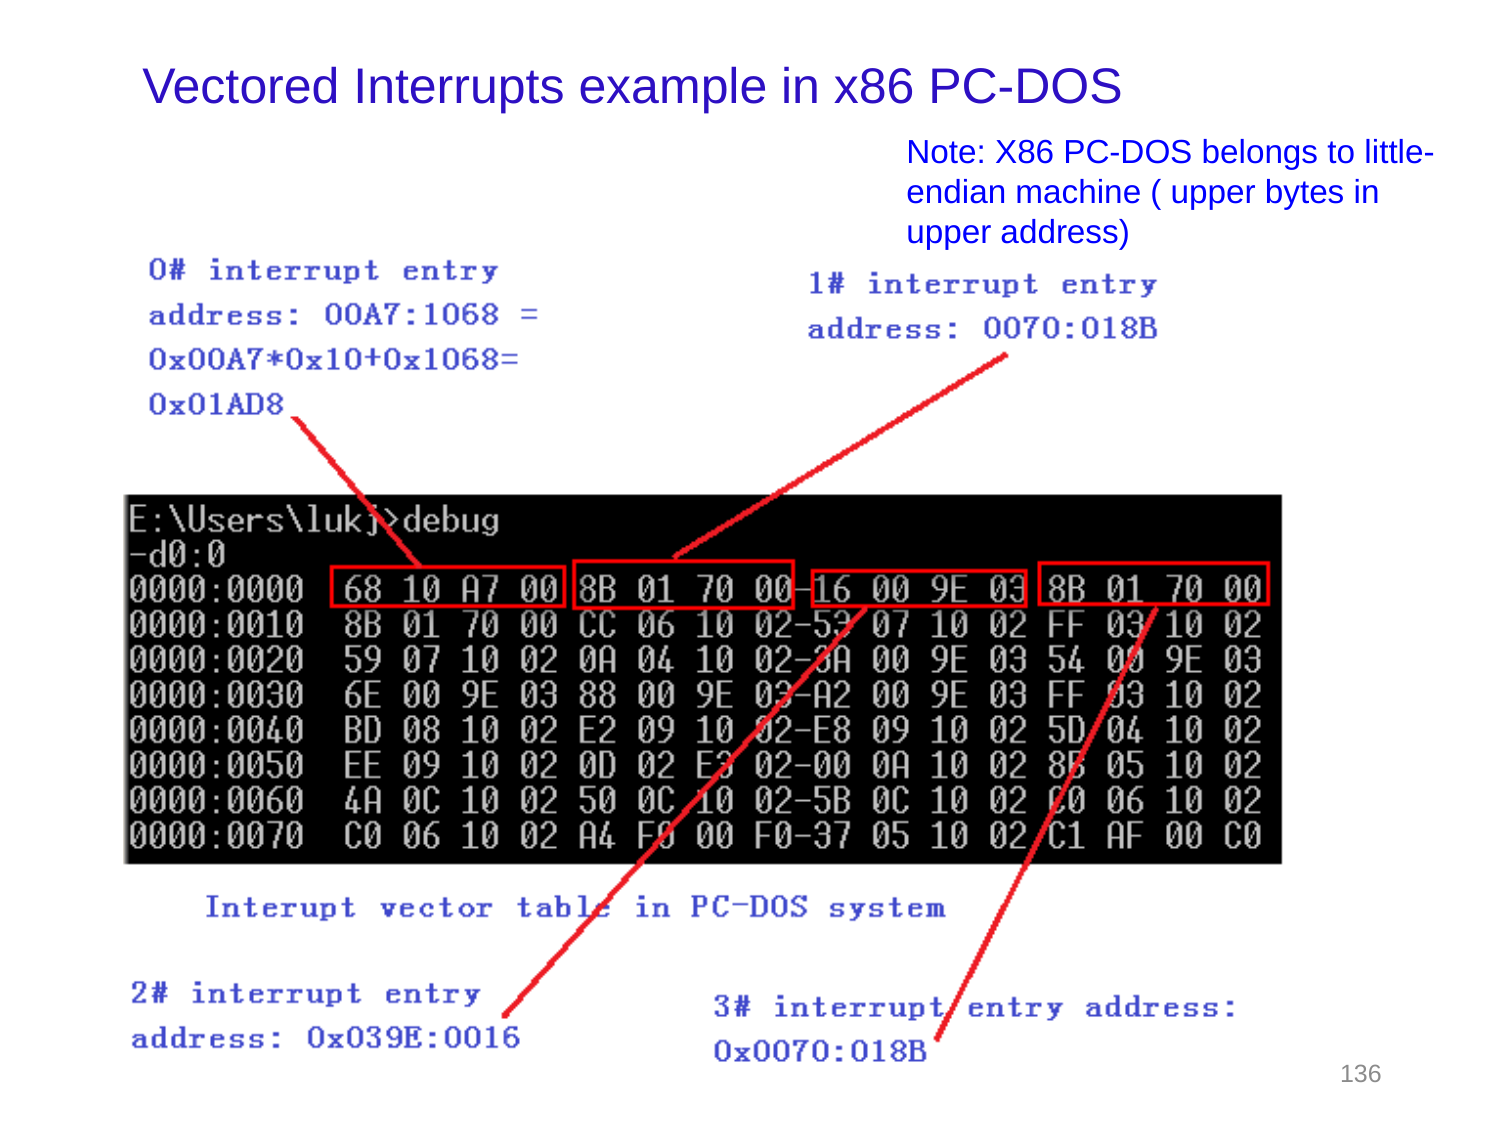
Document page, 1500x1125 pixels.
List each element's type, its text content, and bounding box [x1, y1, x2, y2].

text_box Vectored Interrupts example in x86 PC-DOS [127, 46, 1153, 122]
slide_number 136 [1341, 1042, 1397, 1103]
text_box Note: X86 PC-DOS belongs to little-endian machine ( upper bytes in upper address) [891, 122, 1456, 298]
picture [123, 202, 1341, 1103]
